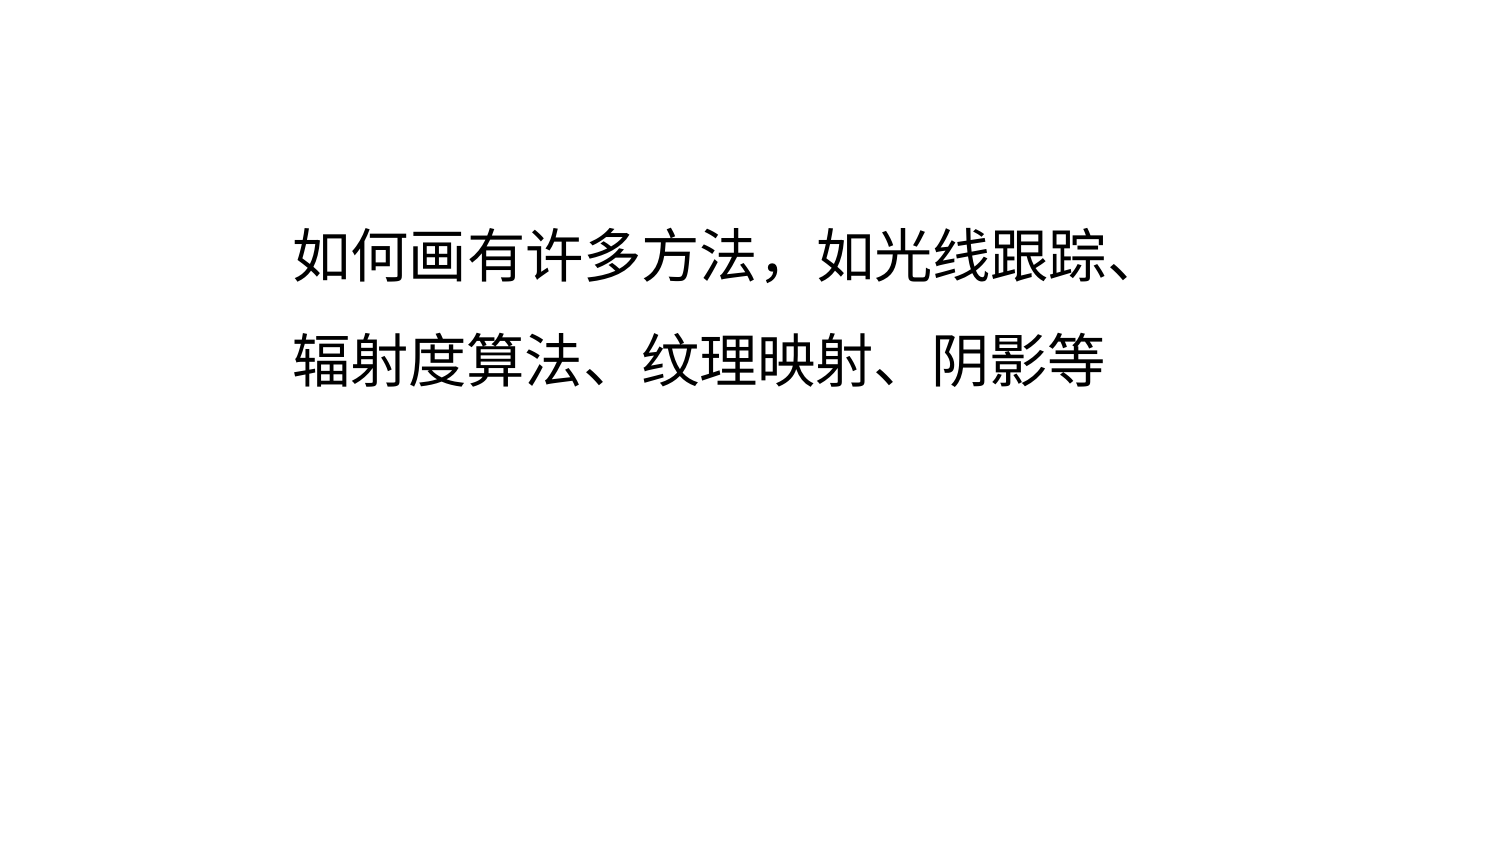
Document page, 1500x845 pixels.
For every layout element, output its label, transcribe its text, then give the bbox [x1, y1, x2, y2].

title 如何画有许多方法，如光线跟踪、 辐射度算法、纹理映射、阴影等 [290, 181, 1170, 394]
